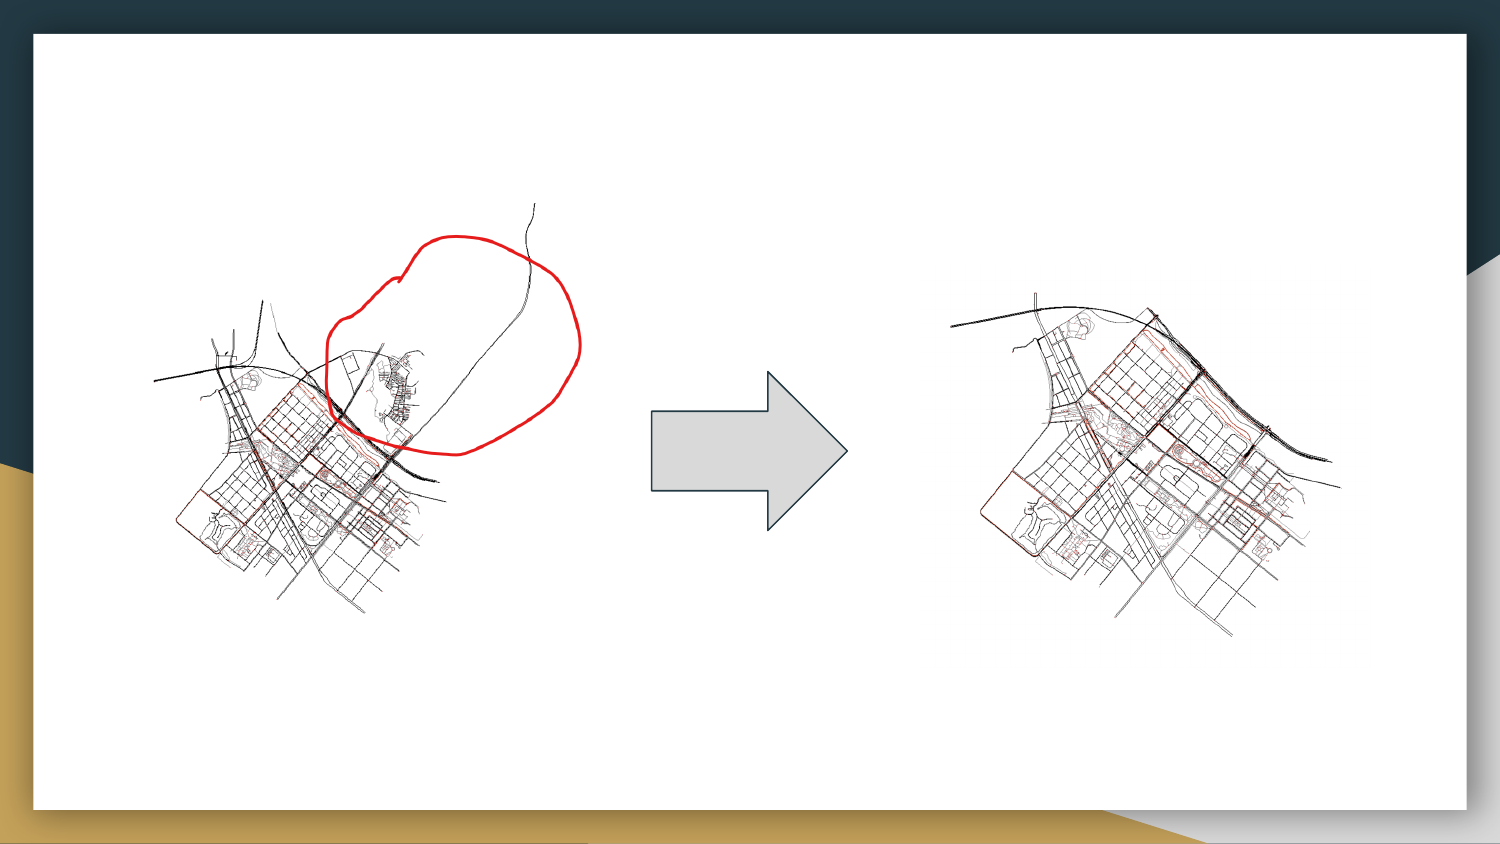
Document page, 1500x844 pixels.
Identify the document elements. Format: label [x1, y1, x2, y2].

picture [921, 265, 1371, 668]
picture [94, 203, 586, 674]
text_box [651, 371, 848, 531]
